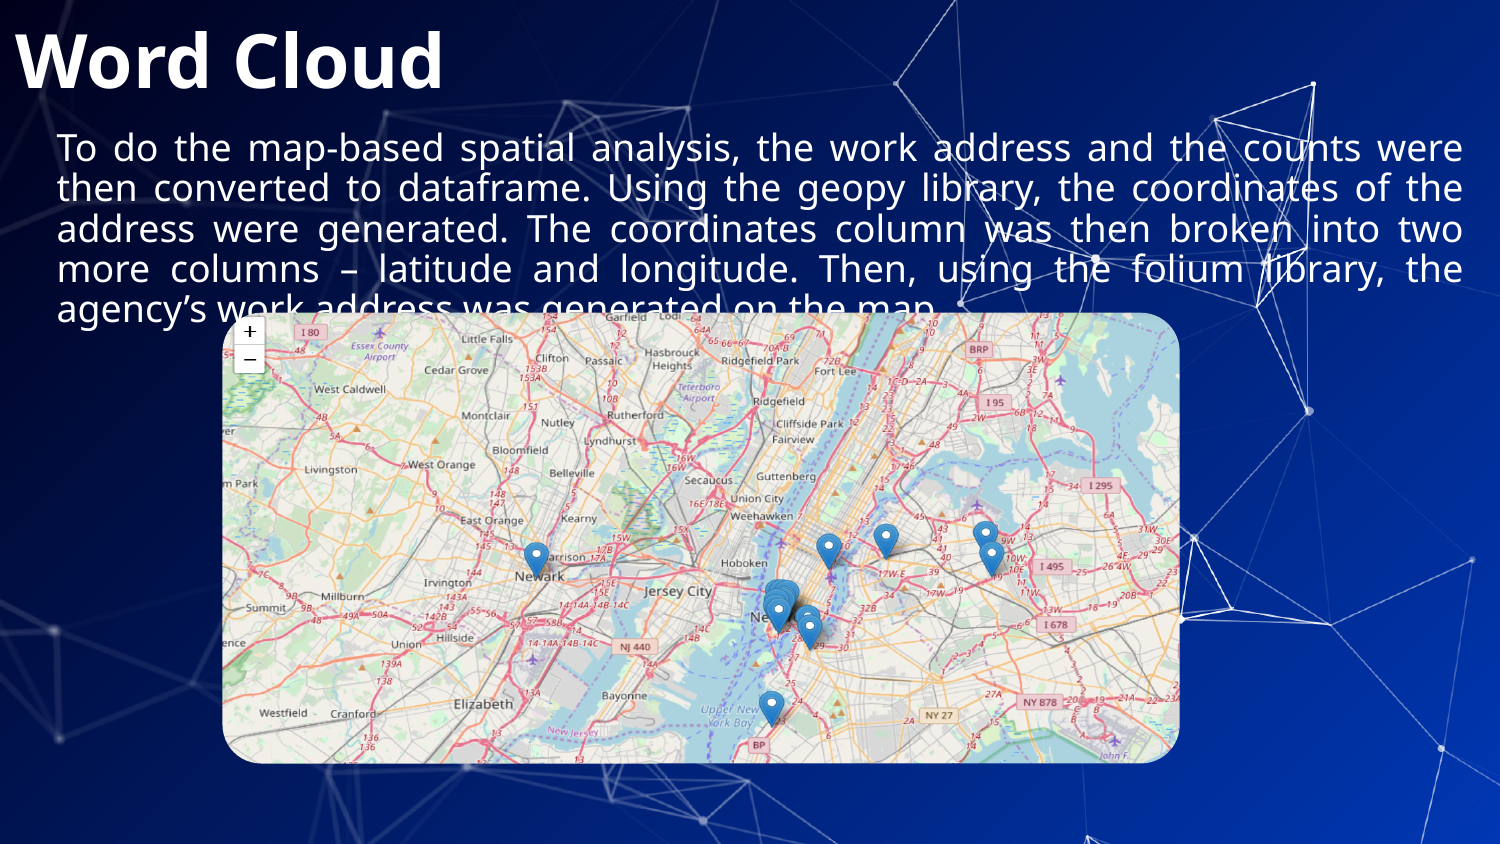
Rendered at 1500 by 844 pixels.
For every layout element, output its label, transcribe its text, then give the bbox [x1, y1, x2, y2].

title Word Cloud [15, 10, 1004, 104]
list To do the map-based spatial analysis, the work address and the counts were then converted to dataframe. Using the geopy library, the coordinates of the address were generated. The coordinates column was then broken into two more columns – latitude and longitude. Then, using the folium library, the agency’s work address was generated on the map. [39, 128, 1465, 681]
slide_number 9 [1391, 779, 1482, 844]
picture [0, 0, 1500, 844]
